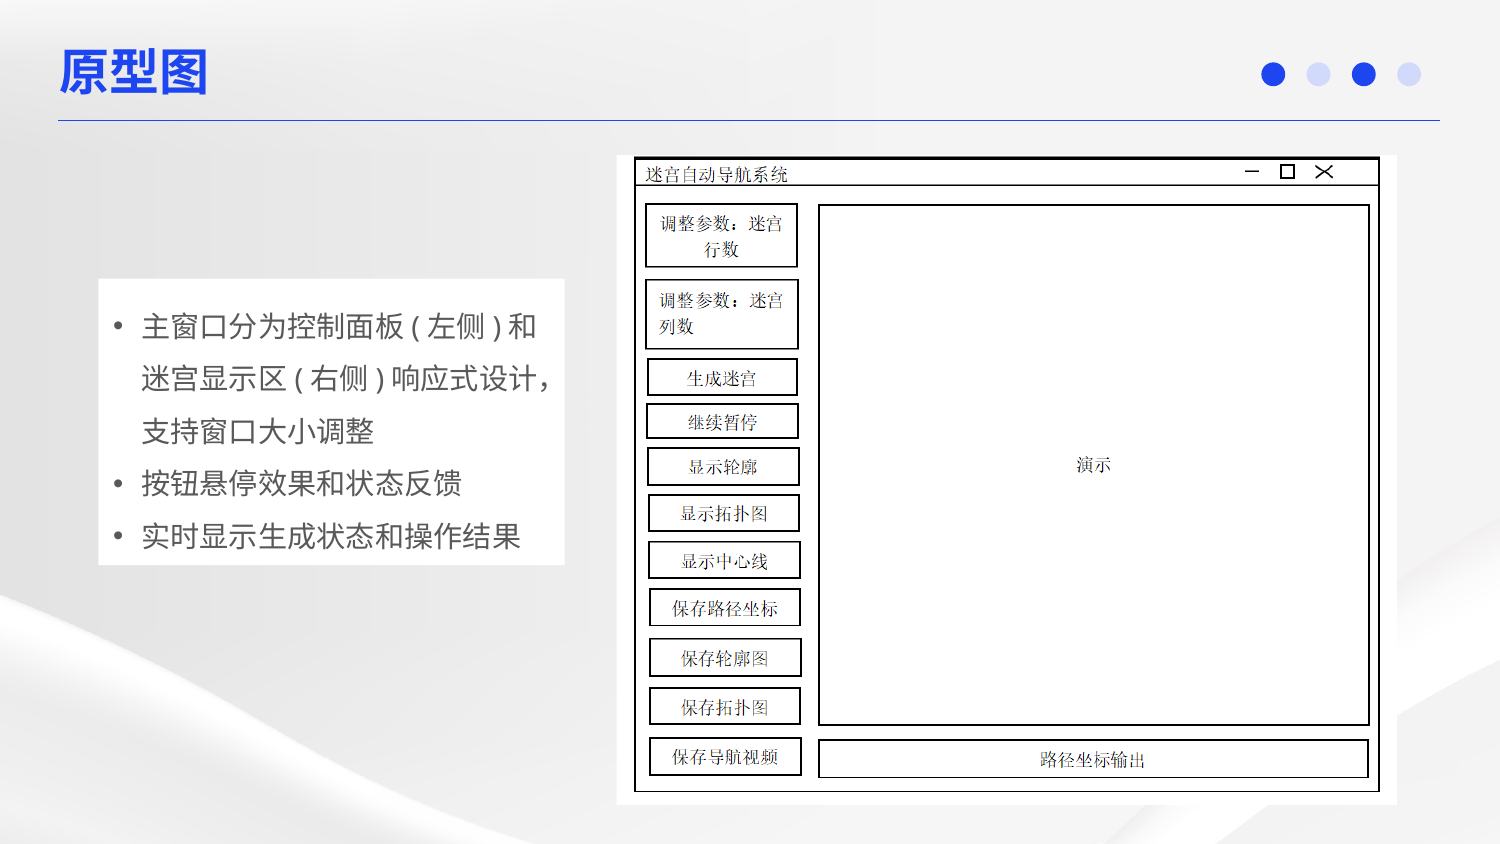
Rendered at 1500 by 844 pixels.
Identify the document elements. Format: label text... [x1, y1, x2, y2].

text_box [1305, 61, 1332, 88]
text_box 主窗口分为控制面板(左侧)和迷宫显示区(右侧)响应式设计，支持窗口大小调整 按钮悬停效果和状态反馈 实时显示生成状态和操作结果 [98, 278, 565, 566]
picture [0, 0, 1500, 844]
text_box 原型图 [44, 32, 464, 108]
text_box [1396, 61, 1423, 88]
text_box [1260, 61, 1287, 88]
text_box [1350, 61, 1377, 88]
